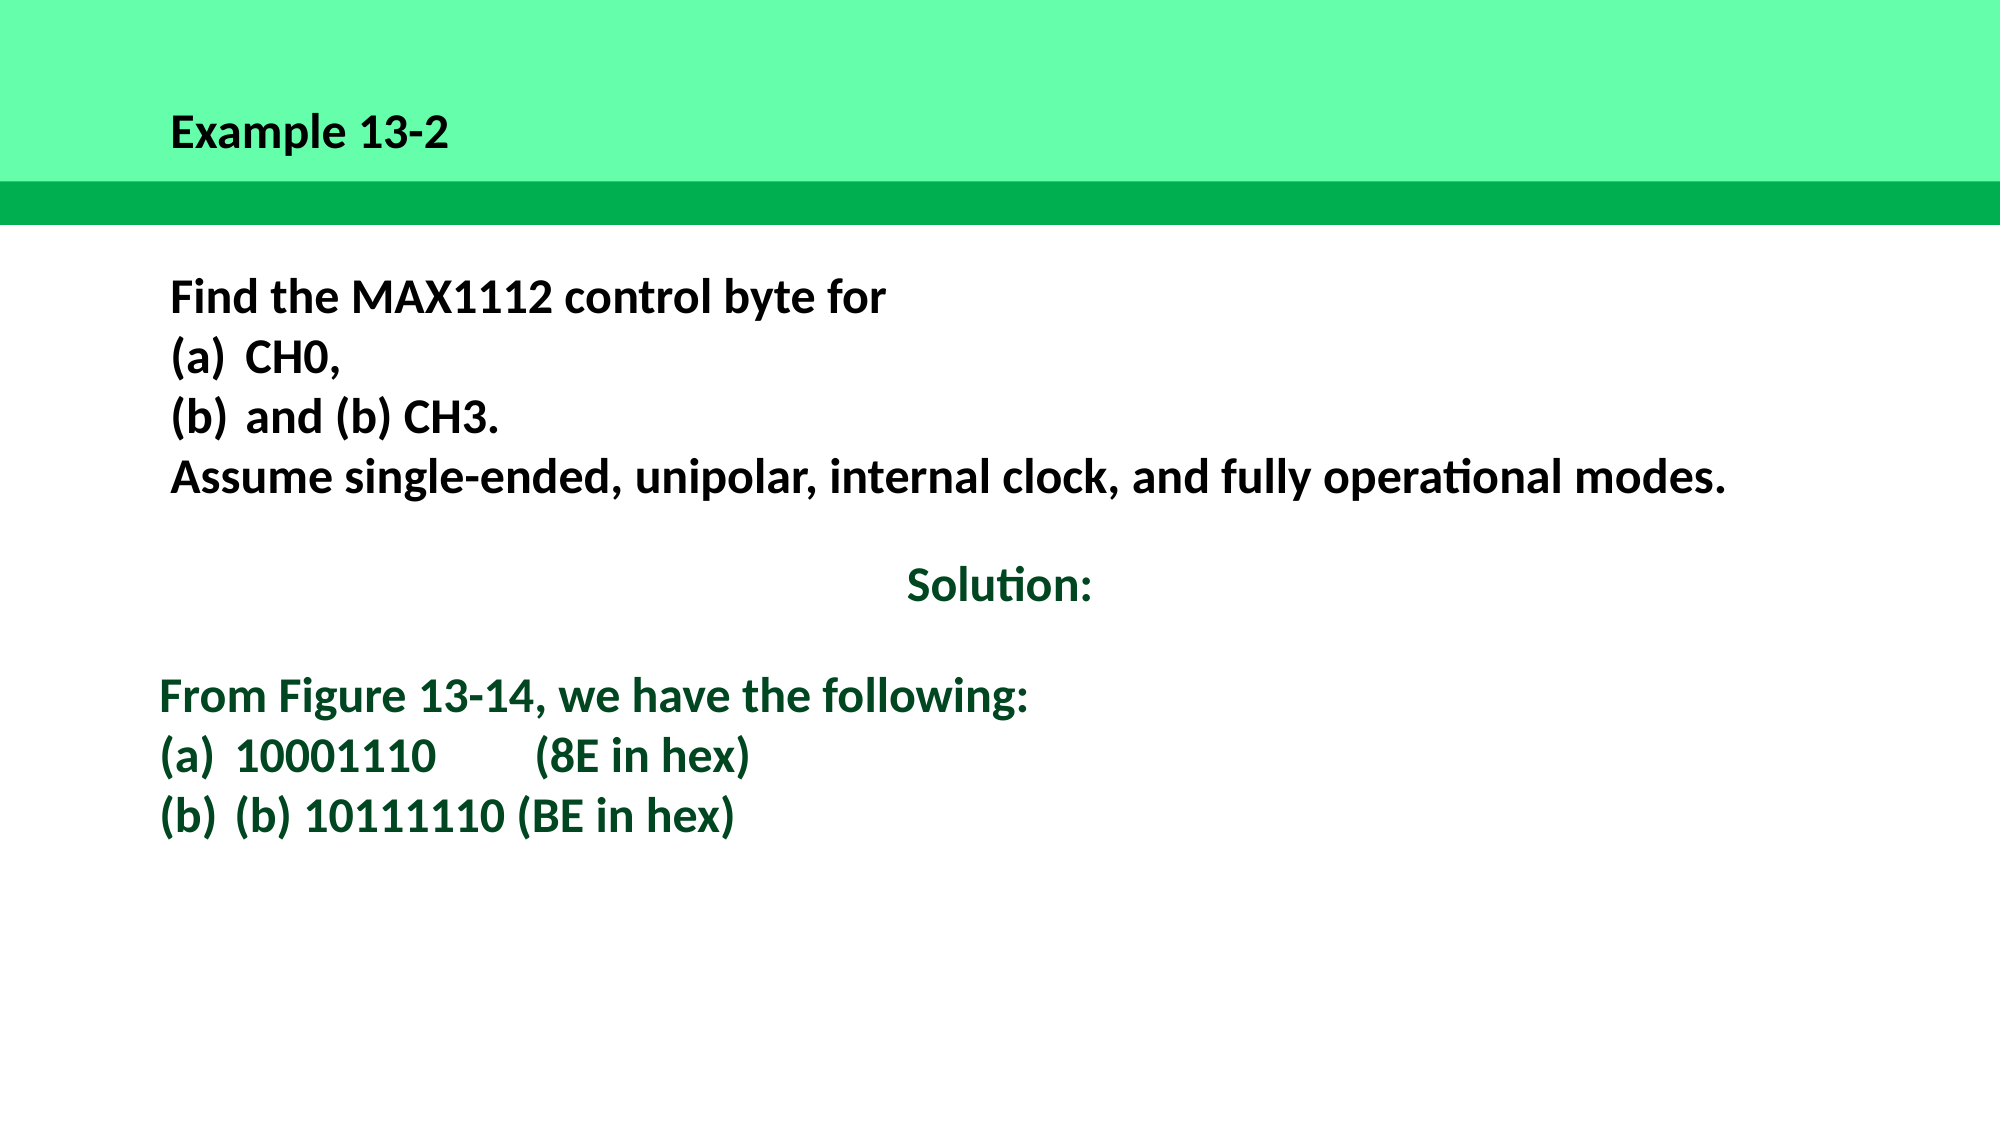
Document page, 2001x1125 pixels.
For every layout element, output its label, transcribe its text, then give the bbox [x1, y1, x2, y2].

text_box Example 13-2 [155, 90, 1845, 166]
text_box [0, 182, 2000, 226]
text_box Find the MAX1112 control byte for CH0, and (b) CH3. Assume single-ended, unipolar, internal clock, and fully operational modes. [155, 256, 1892, 512]
text_box [0, 0, 2000, 182]
text_box From Figure 13-14, we have the following: 10001110 (8E in hex) (b) 10111110 (BE in hex) [144, 654, 1856, 850]
text_box Solution: [0, 562, 2000, 619]
